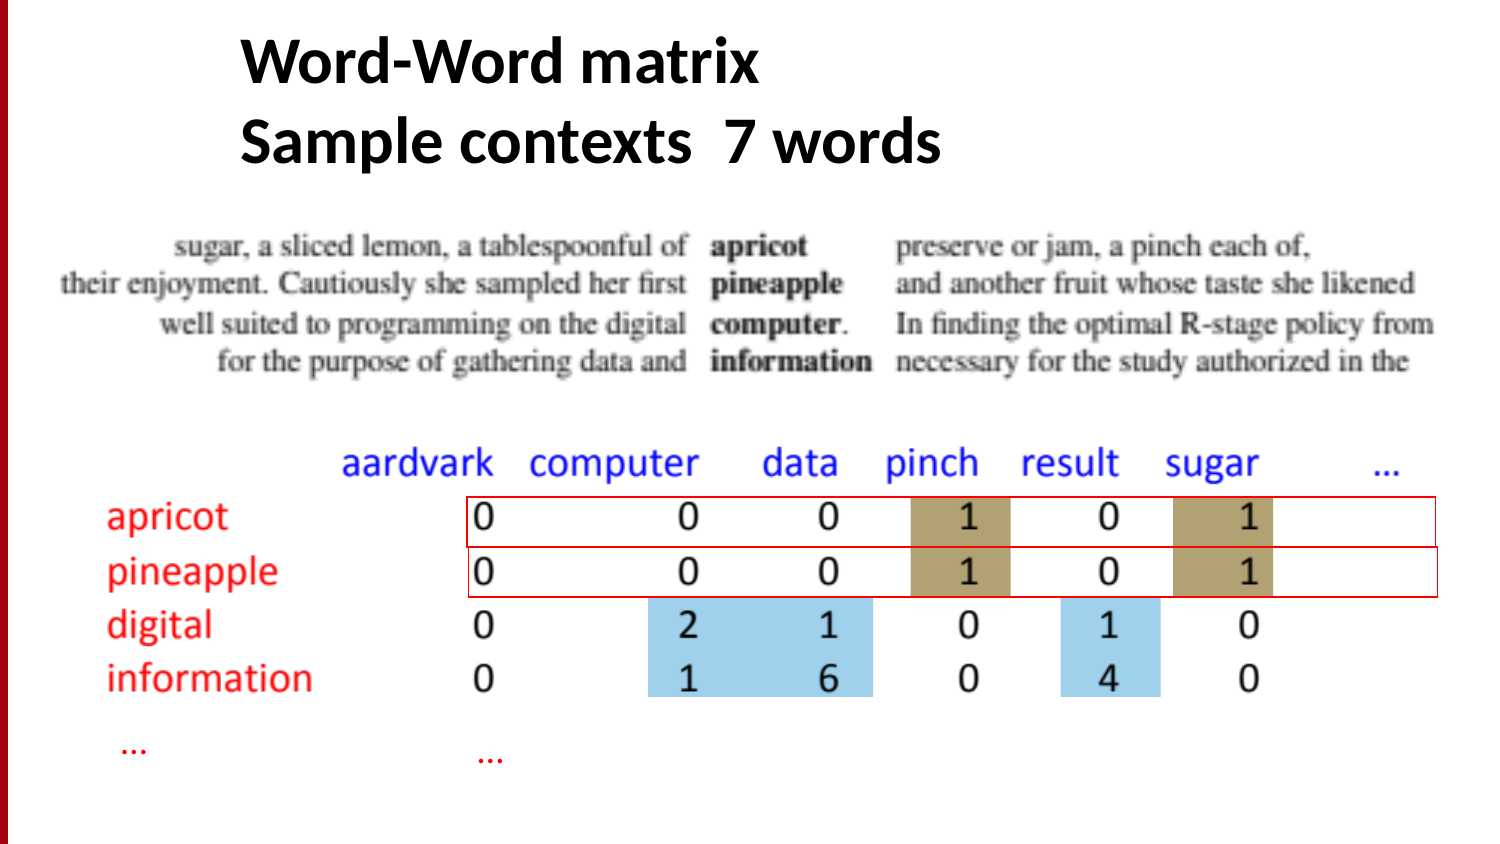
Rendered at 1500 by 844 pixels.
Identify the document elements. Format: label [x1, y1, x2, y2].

text_box [97, 434, 1409, 844]
text_box [1413, 546, 1438, 597]
text_box [1413, 496, 1436, 547]
picture [49, 229, 1447, 385]
